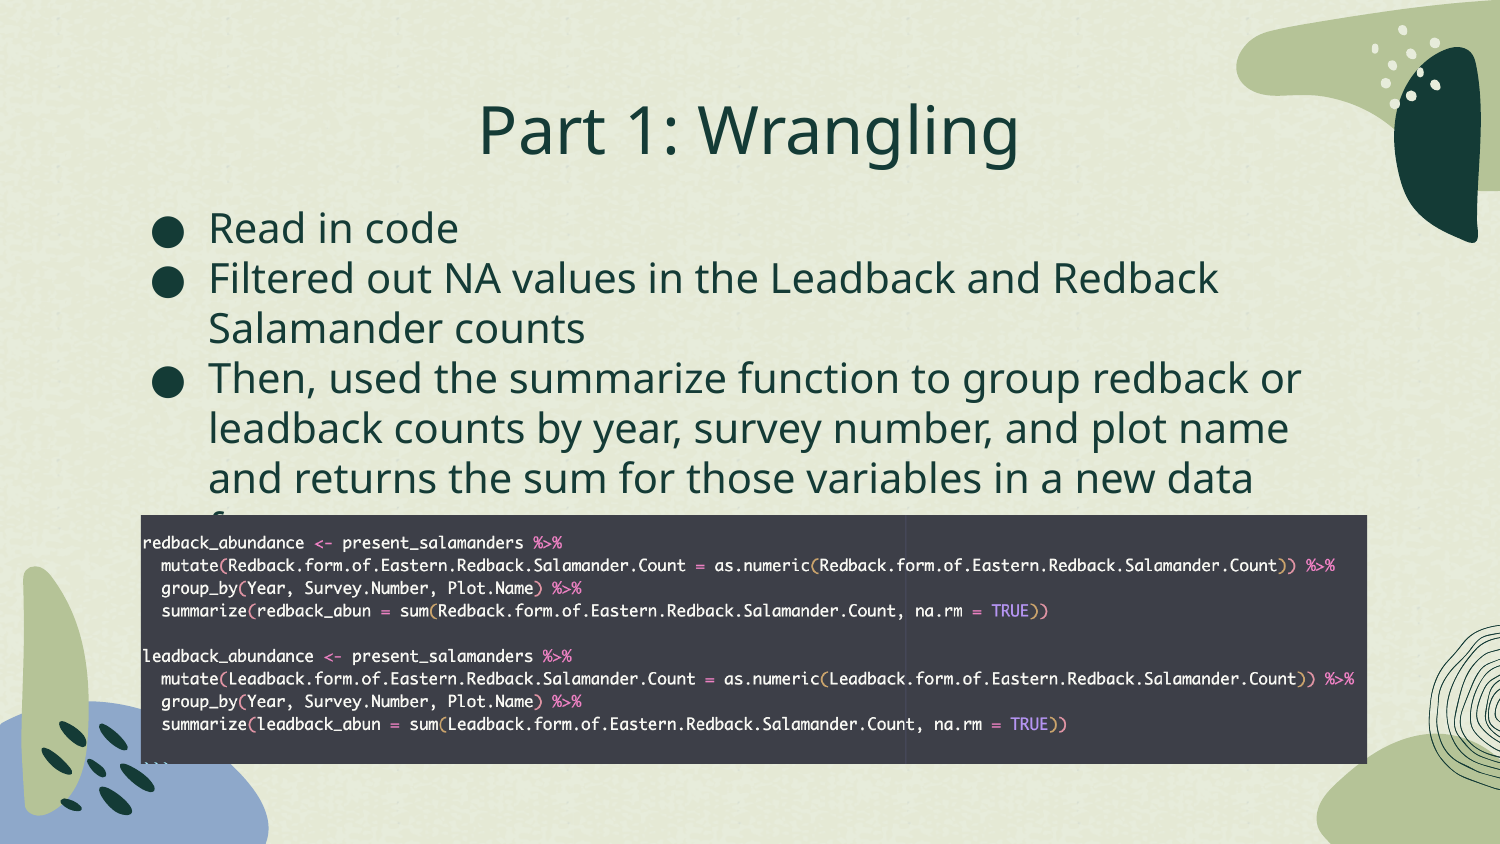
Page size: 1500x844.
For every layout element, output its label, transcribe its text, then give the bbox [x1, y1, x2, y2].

list Read in code Filtered out NA values in the Leadback and Redback Salamander counts Then, used the summarize function to group redback or leadback counts by year, survey number, and plot name and returns the sum for those variables in a new data frame [118, 186, 1382, 844]
title Part 1: Wrangling [118, 72, 1382, 167]
picture [140, 515, 1368, 764]
